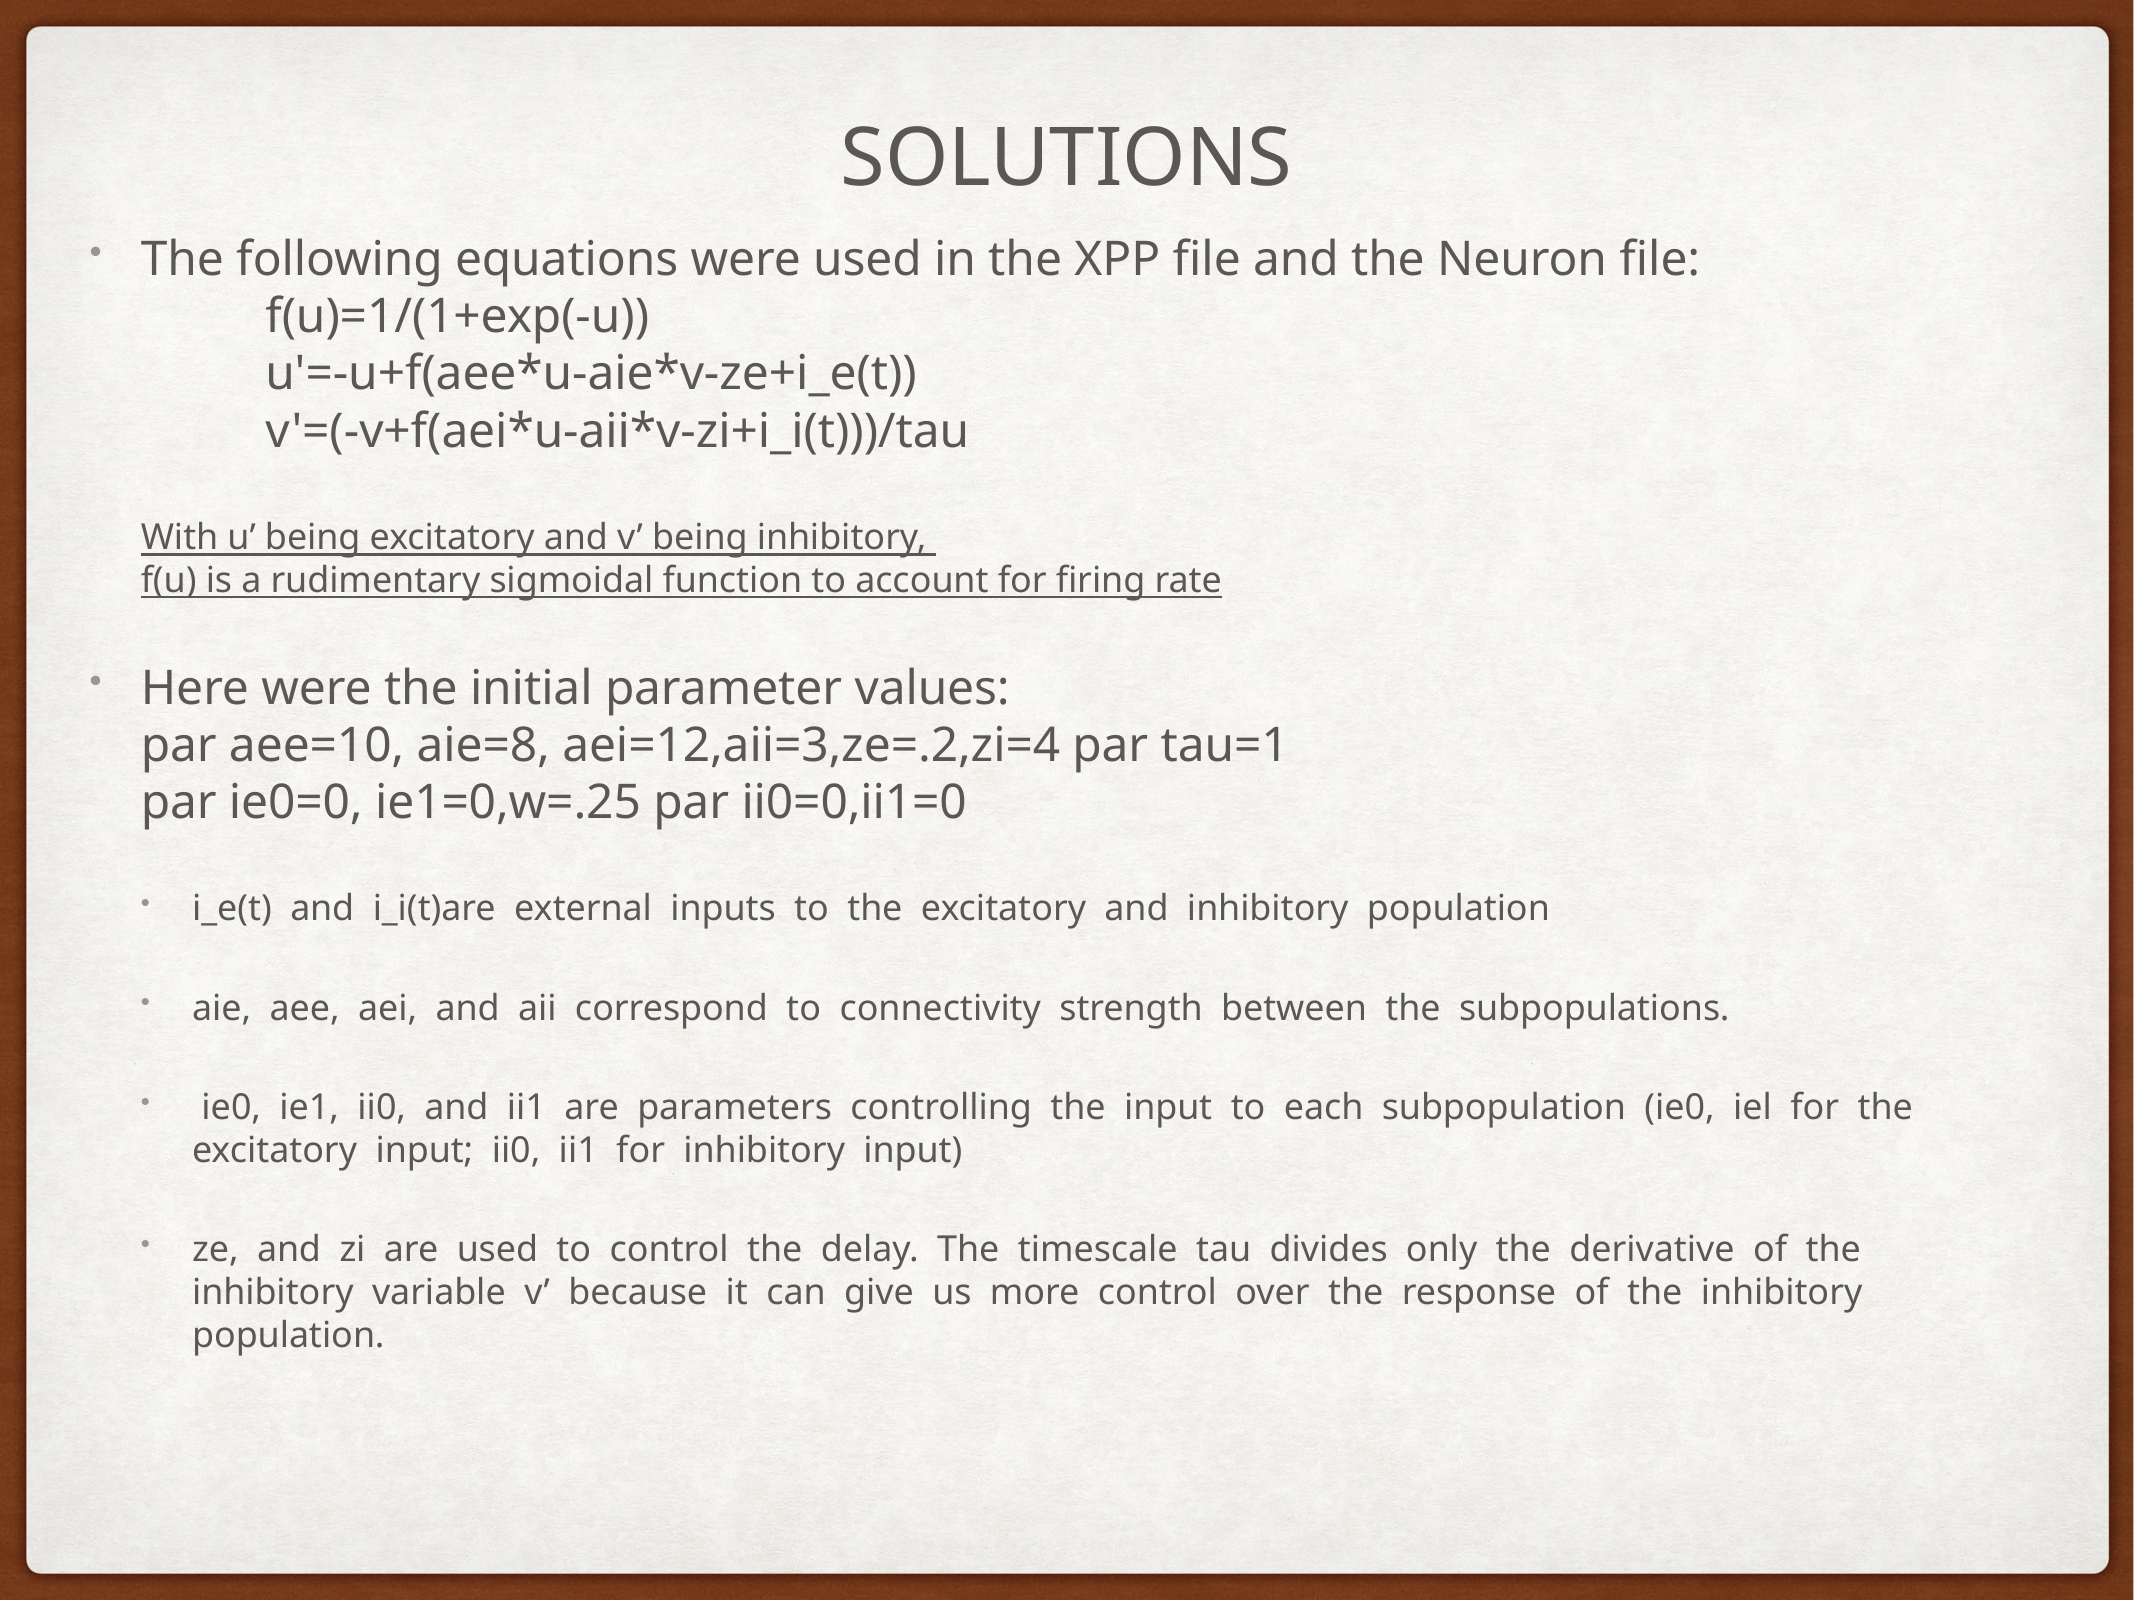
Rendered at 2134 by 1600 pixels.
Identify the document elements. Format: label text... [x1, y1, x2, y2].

title Solutions [109, 95, 2024, 220]
list The following equations were used in the XPP file and the Neuron file: f(u)=1/(1+exp(-u)) u'=-u+f(aee*u-aie*v-ze+i_e(t)) v'=(-v+f(aei*u-aii*v-zi+i_i(t)))/tau With u’ being excitatory and v’ being inhibitory, f(u) is a rudimentary sigmoidal function to account for firing rate Here were the initial parameter values: par aee=10, aie=8, aei=12,aii=3,ze=.2,zi=4 par tau=1 par ie0=0, ie1=0,w=.25 par ii0=0,ii1=0 i_e(t) and i_i(t)are external inputs to the excitatory and inhibitory population aie, aee, aei, and aii correspond to connectivity strength between the subpopulations. ie0, ie1, ii0, and ii1 are parameters controlling the input to each subpopulation (ie0, iel for the excitatory input; ii0, ii1 for inhibitory input) ze, and zi are used to control the delay. The timescale tau divides only the derivative of the inhibitory variable v’ because it can give us more control over the response of the inhibitory population. [80, 218, 1995, 1484]
picture [0, 0, 2134, 1600]
